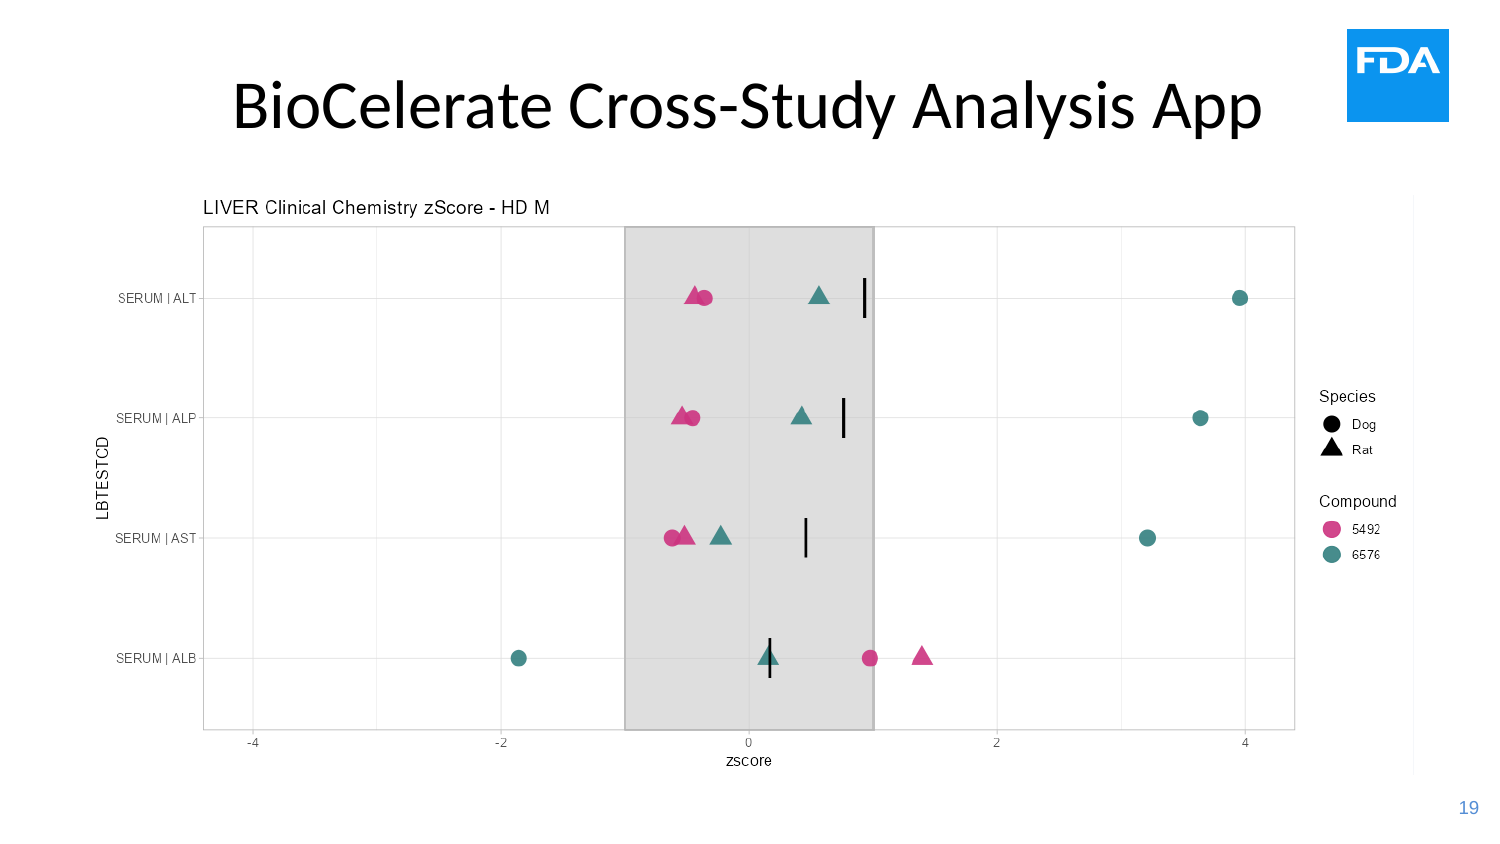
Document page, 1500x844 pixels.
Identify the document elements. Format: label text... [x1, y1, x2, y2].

picture [1347, 29, 1449, 122]
title BioCelerate Cross-Study Analysis App [150, 44, 1348, 159]
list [88, 195, 1414, 775]
